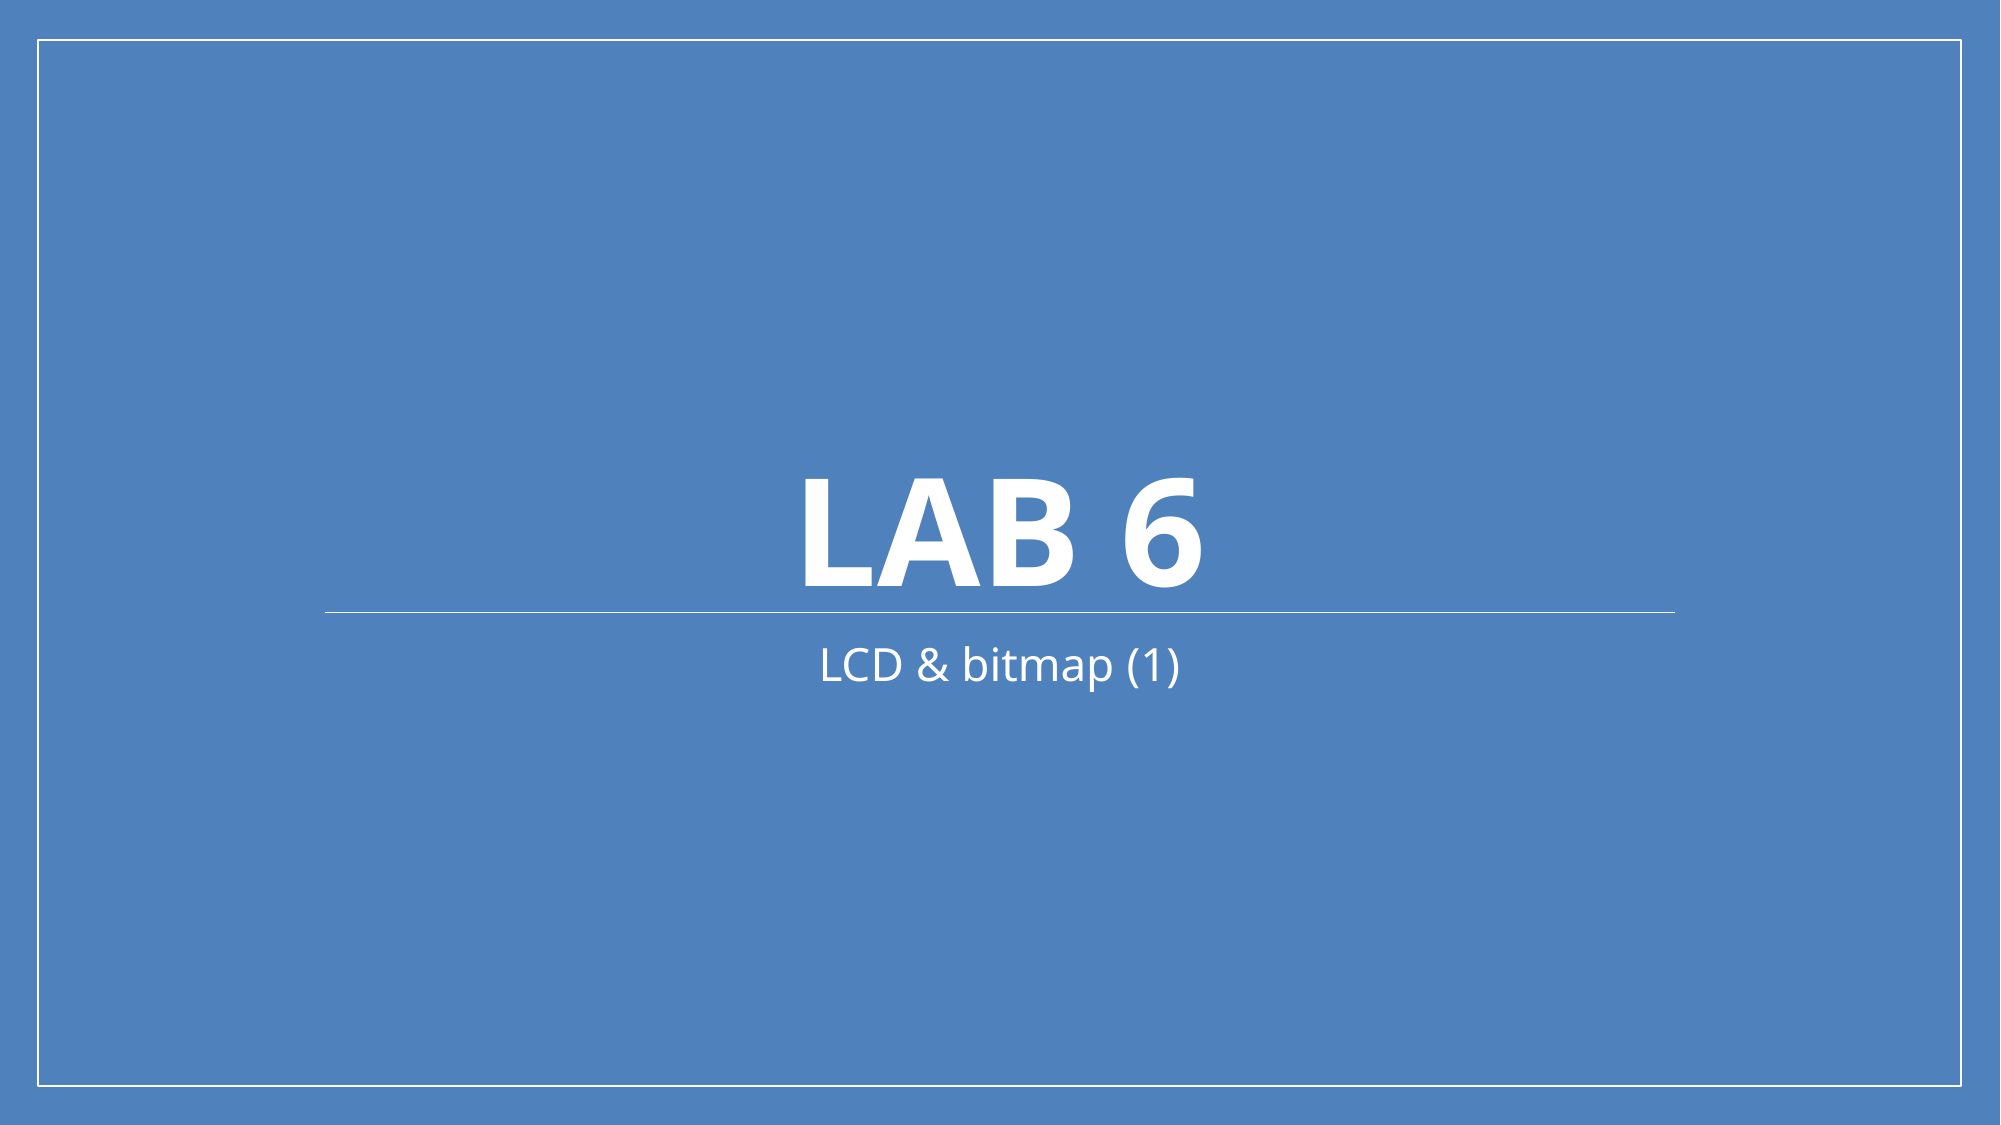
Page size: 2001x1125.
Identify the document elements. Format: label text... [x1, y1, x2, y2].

subtitle LCD & bitmap (1) [280, 634, 1719, 863]
title Lab 6 [182, 144, 1818, 625]
